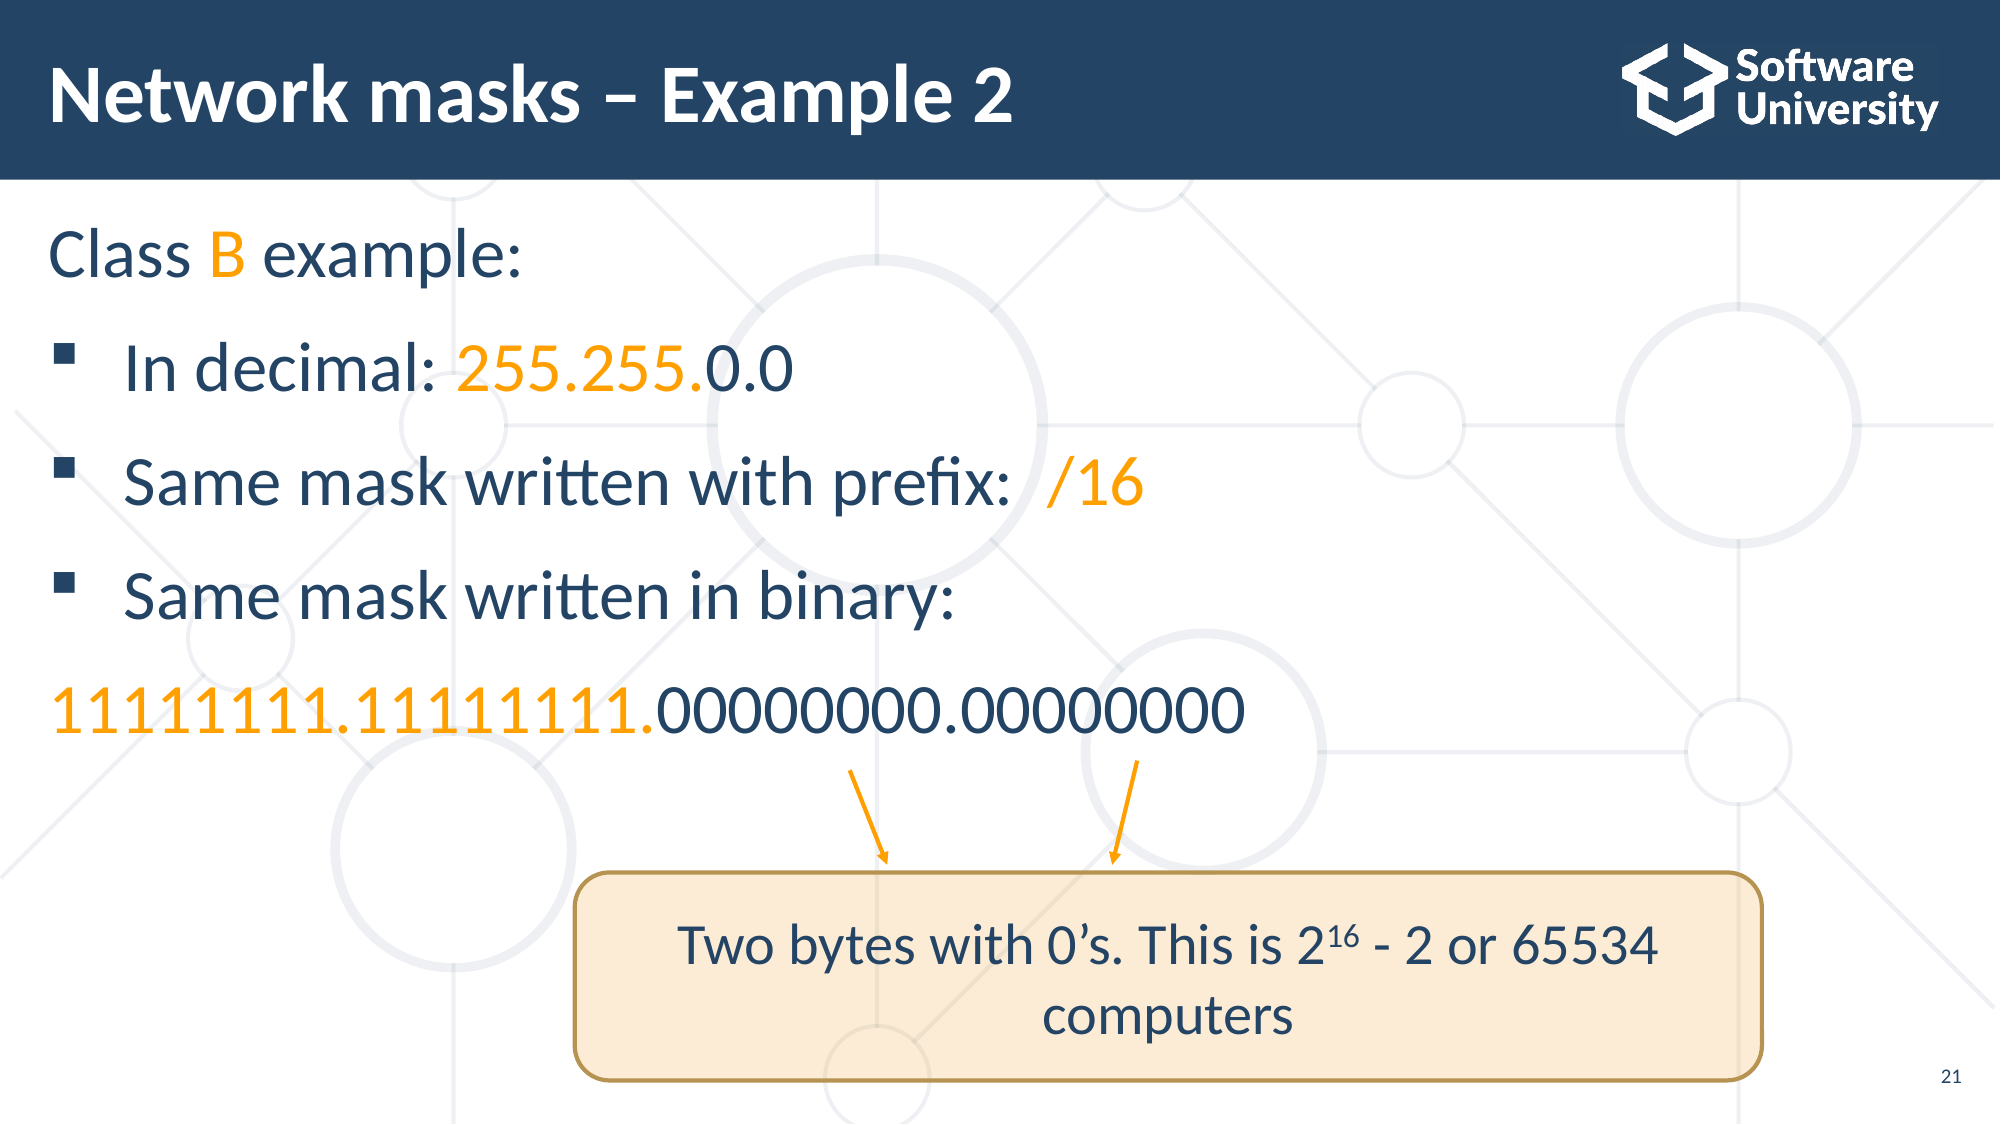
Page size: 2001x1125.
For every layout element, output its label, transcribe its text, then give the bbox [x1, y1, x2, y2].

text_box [574, 760, 1763, 1081]
slide_number 21 [1897, 1049, 1968, 1101]
picture [1622, 43, 1939, 136]
list Class B example: In decimal: 255.255.0.0 Same mask written with prefix: /16 Same mask written in binary: 11111111.11111111.00000000.00000000 [31, 196, 1970, 1050]
title Network masks – Example 2 [31, 16, 1591, 162]
